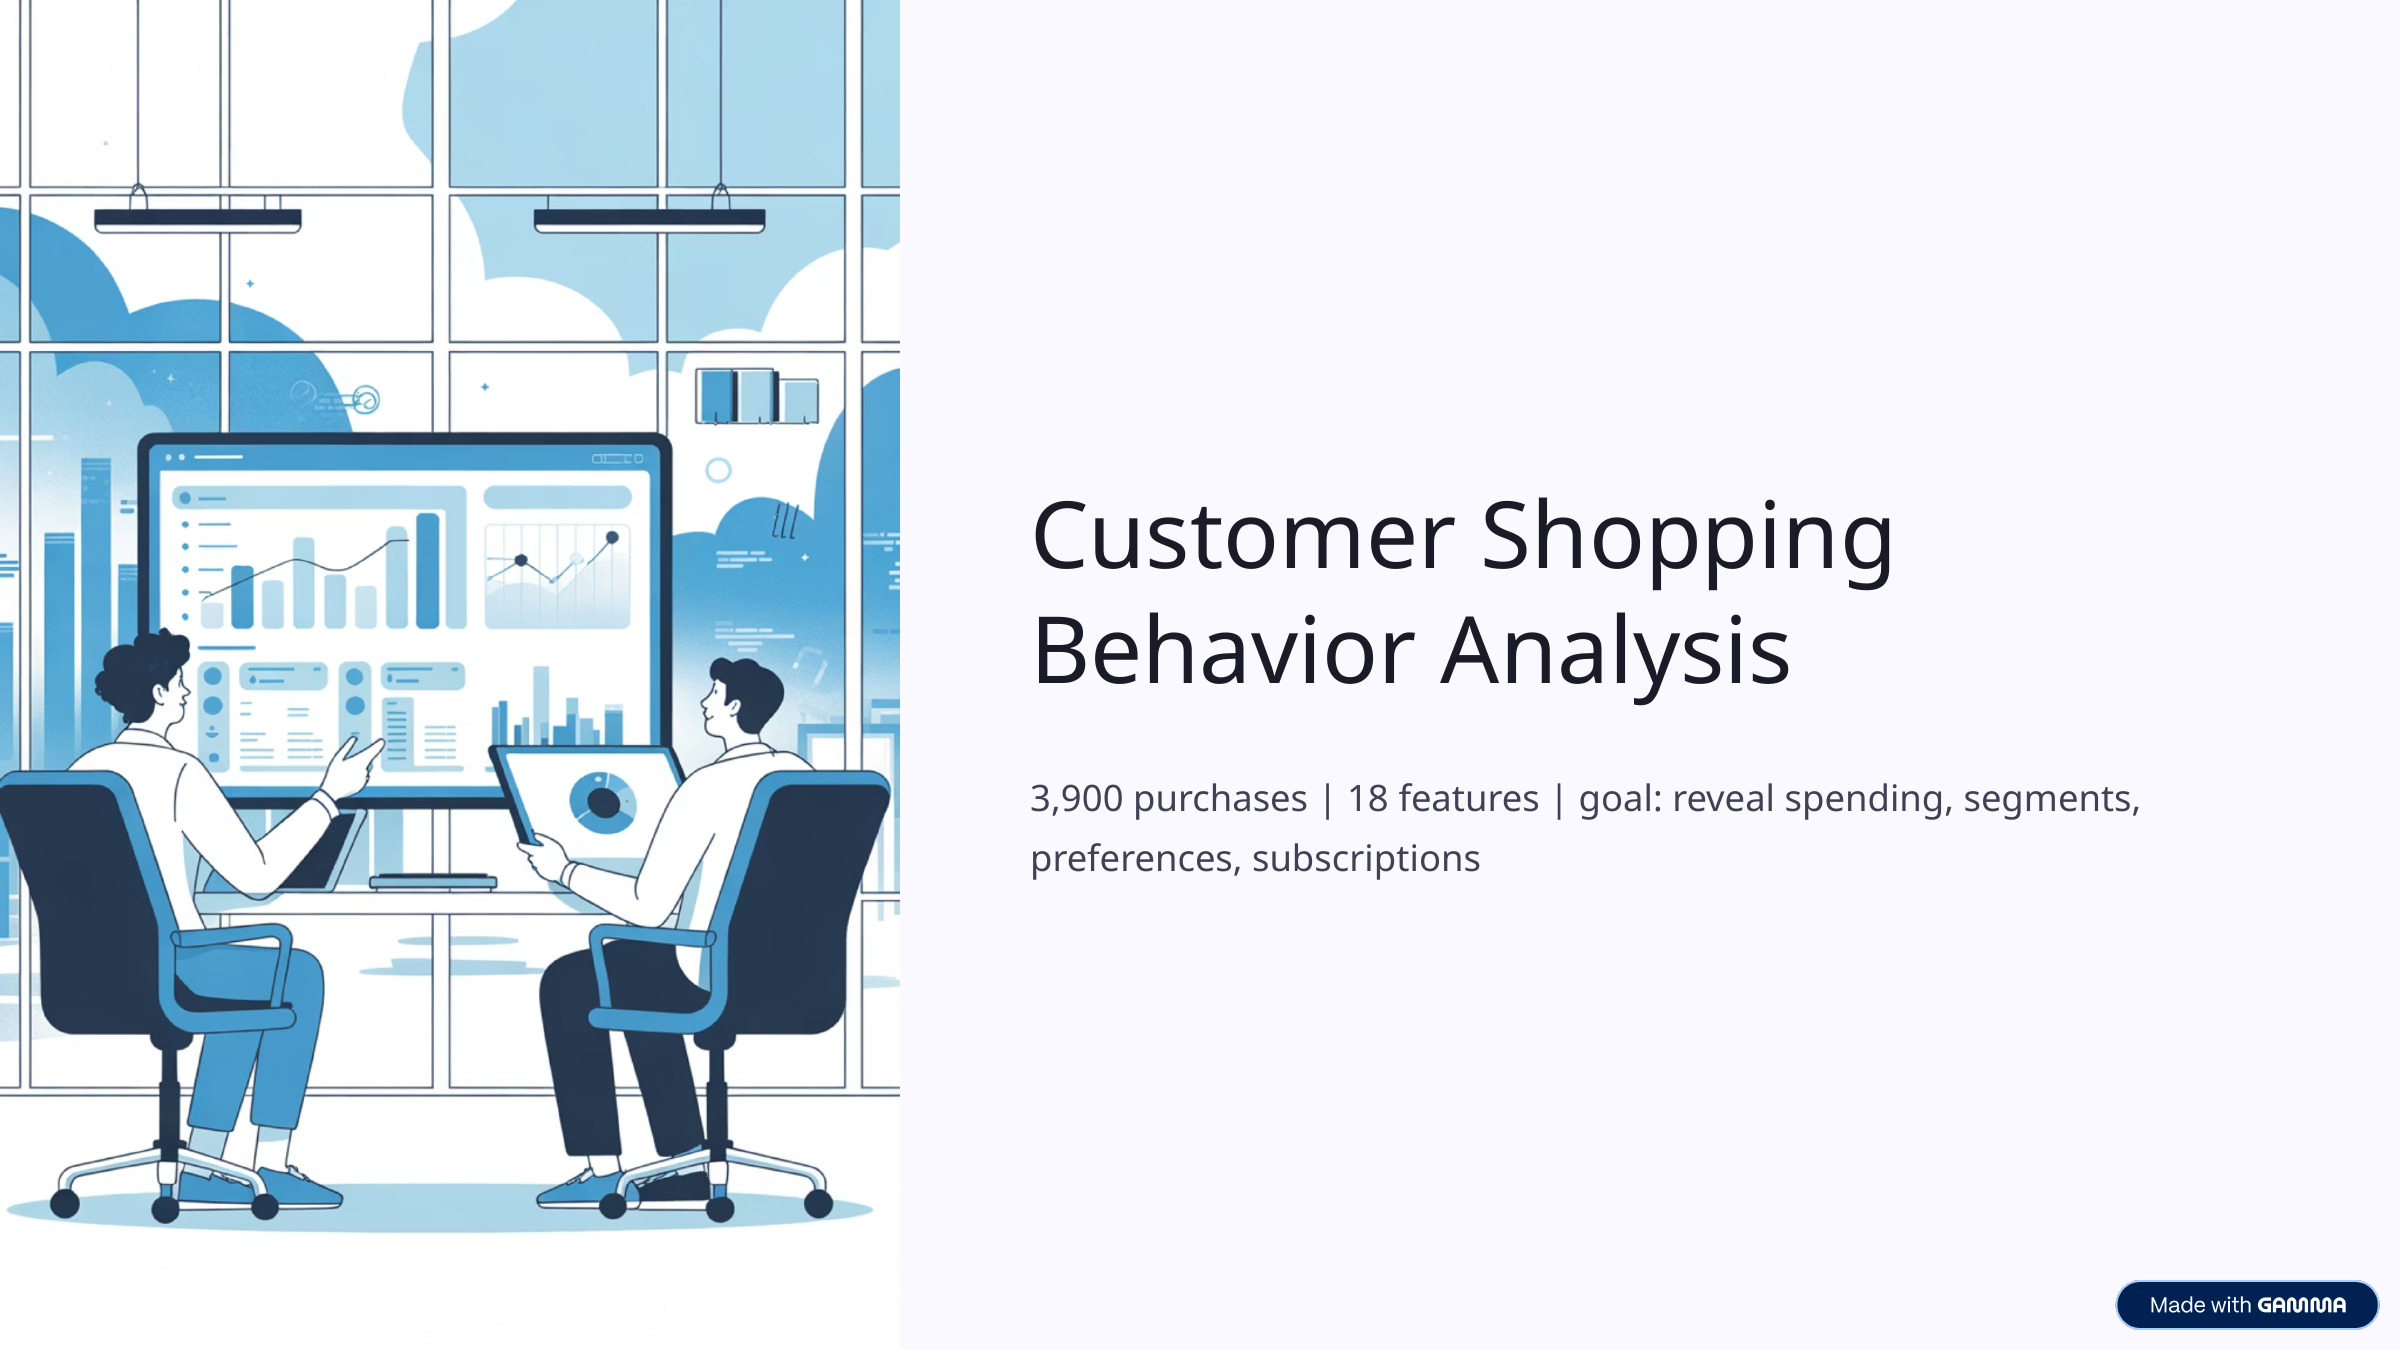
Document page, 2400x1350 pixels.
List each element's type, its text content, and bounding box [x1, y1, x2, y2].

text_box 3,900 purchases | 18 features | goal: reveal spending, segments, preferences, subscriptions [1030, 759, 2270, 879]
picture [0, 0, 900, 1350]
text_box Customer Shopping Behavior Analysis [1030, 471, 2270, 704]
picture [2106, 1271, 2389, 1339]
